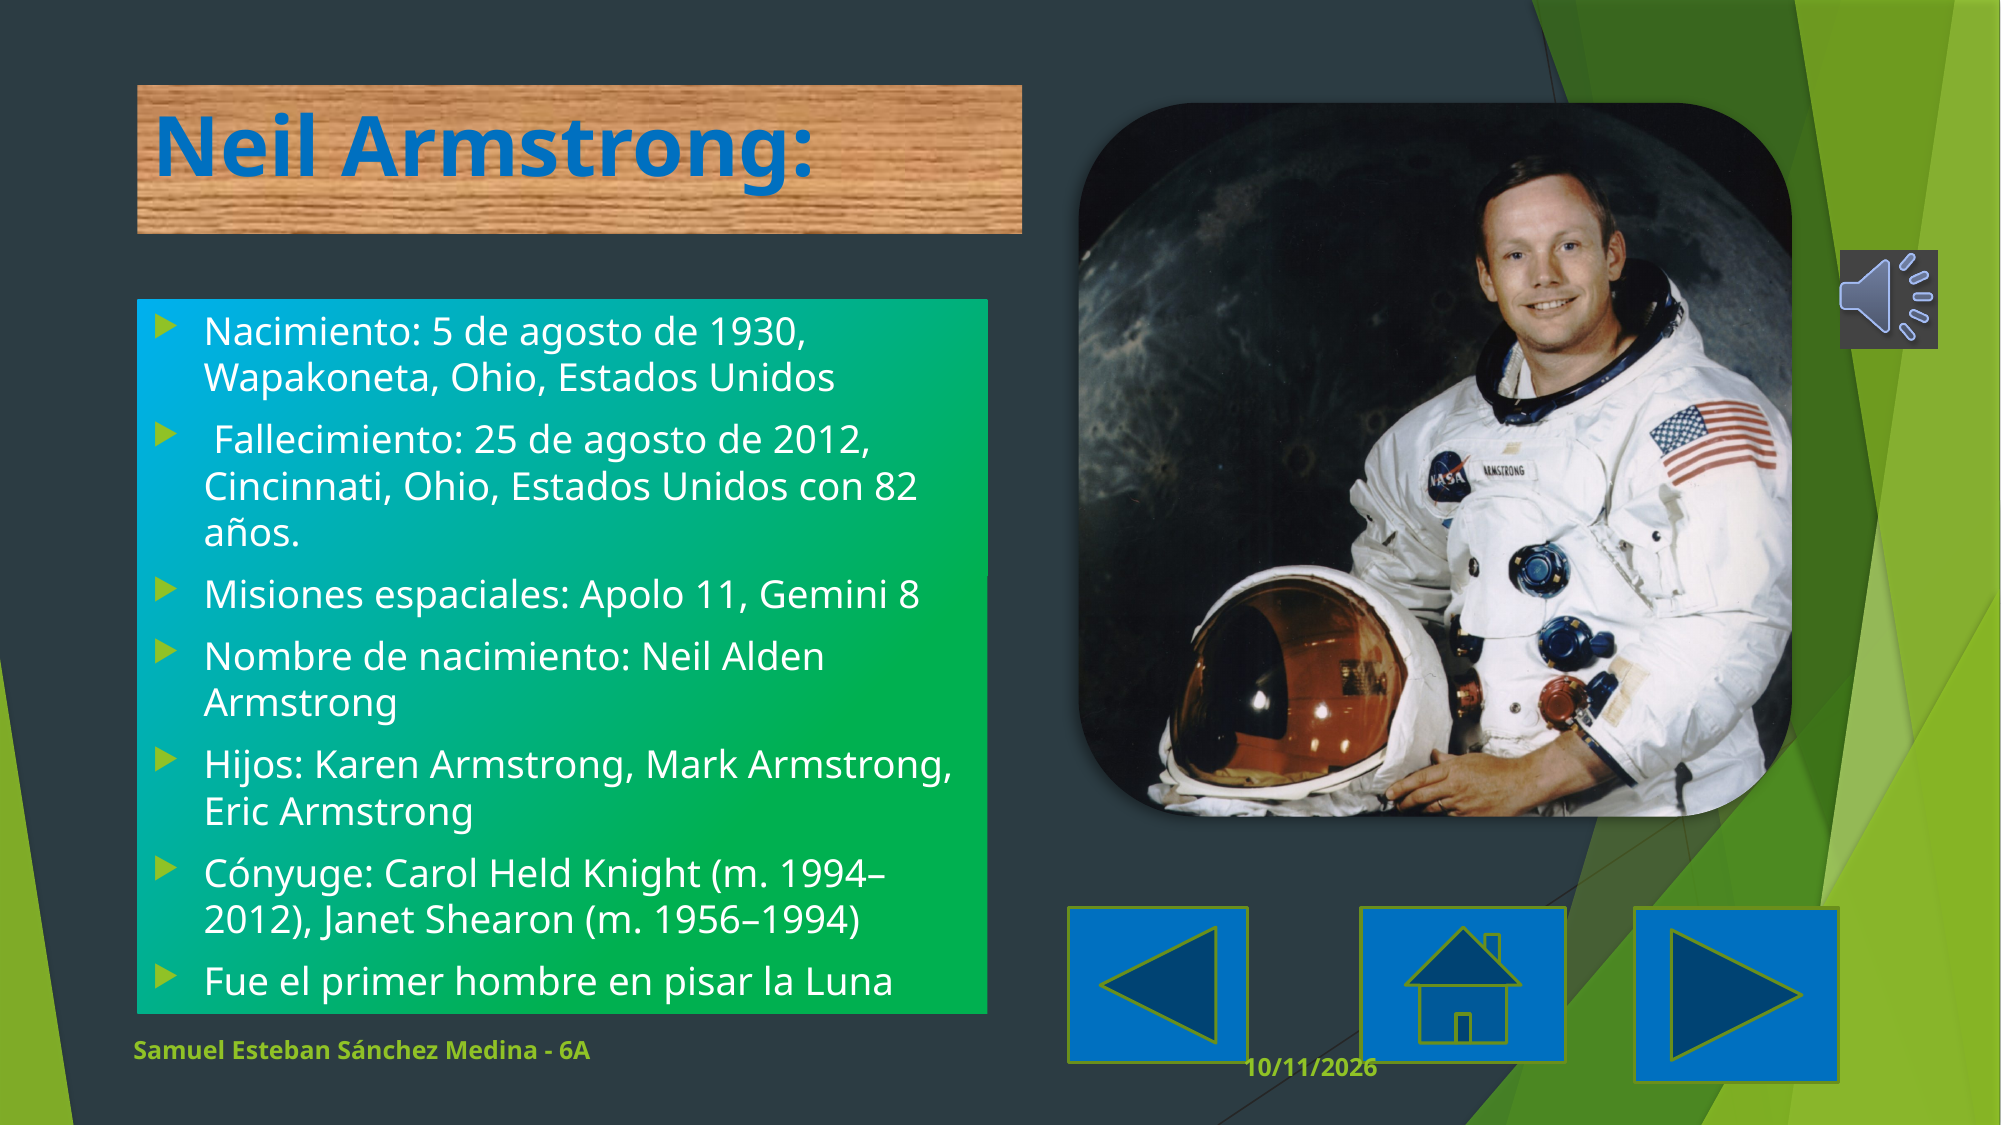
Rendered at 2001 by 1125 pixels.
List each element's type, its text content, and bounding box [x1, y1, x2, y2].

footer Samuel Esteban Sánchez Medina - 6A [118, 1019, 1152, 1080]
text_box [1359, 906, 1567, 1064]
picture [1838, 248, 1940, 350]
slide_number 5 [1409, 991, 1522, 1051]
title Neil Armstrong: [137, 85, 1023, 234]
list Nacimiento: 5 de agosto de 1930, Wapakoneta, Ohio, Estados Unidos Fallecimiento: 25 de agosto de 2012, Cincinnati, Ohio, Estados Unidos con 82 años. Misiones espaciales: Apolo 11, Gemini 8 Nombre de nacimiento: Neil Alden Armstrong Hijos: Karen Armstrong, Mark Armstrong, Eric Armstrong Cónyuge: Carol Held Knight (m. 1994–2012), Janet Shearon (m. 1956–1994) Fue el primer hombre en pisar la Luna [137, 299, 988, 1014]
text_box [1633, 906, 1840, 1084]
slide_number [1220, 1038, 1393, 1098]
text_box [1067, 906, 1249, 1064]
picture [1078, 102, 1793, 818]
